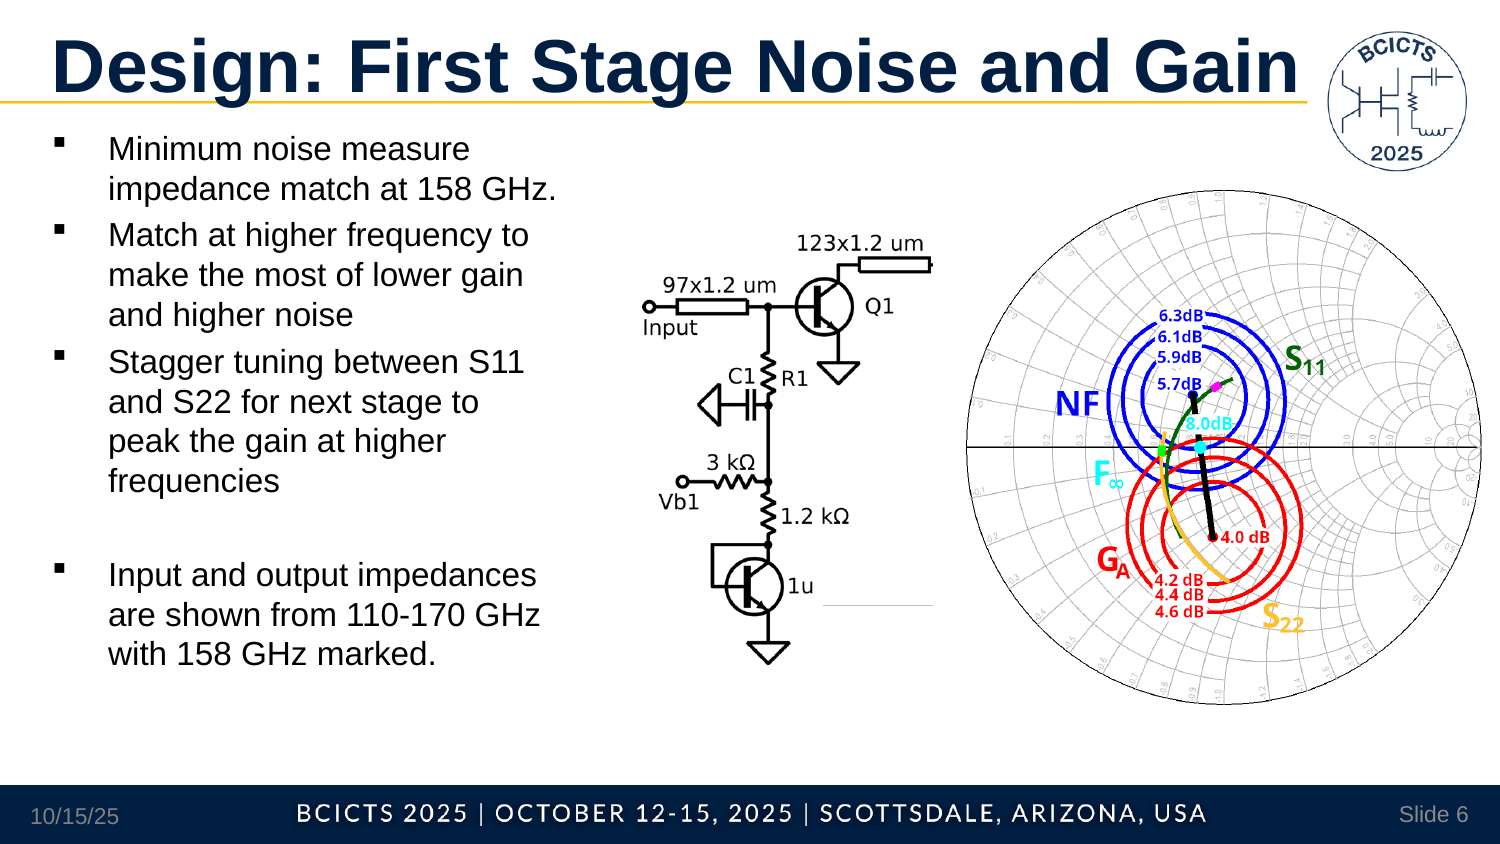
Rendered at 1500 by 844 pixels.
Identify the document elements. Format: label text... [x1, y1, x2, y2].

title Design: First Stage Noise and Gain [43, 18, 1356, 108]
slide_number Slide 6 [1323, 787, 1499, 844]
picture [0, 0, 1500, 844]
footer 10/15/25 [0, 787, 156, 844]
list Minimum noise measure impedance match at 158 GHz. Match at higher frequency to make the most of lower gain and higher noise Stagger tuning between S11 and S22 for next stage to peak the gain at higher frequencies Input and output impedances are shown from 110-170 GHz with 158 GHz marked. [43, 118, 568, 776]
